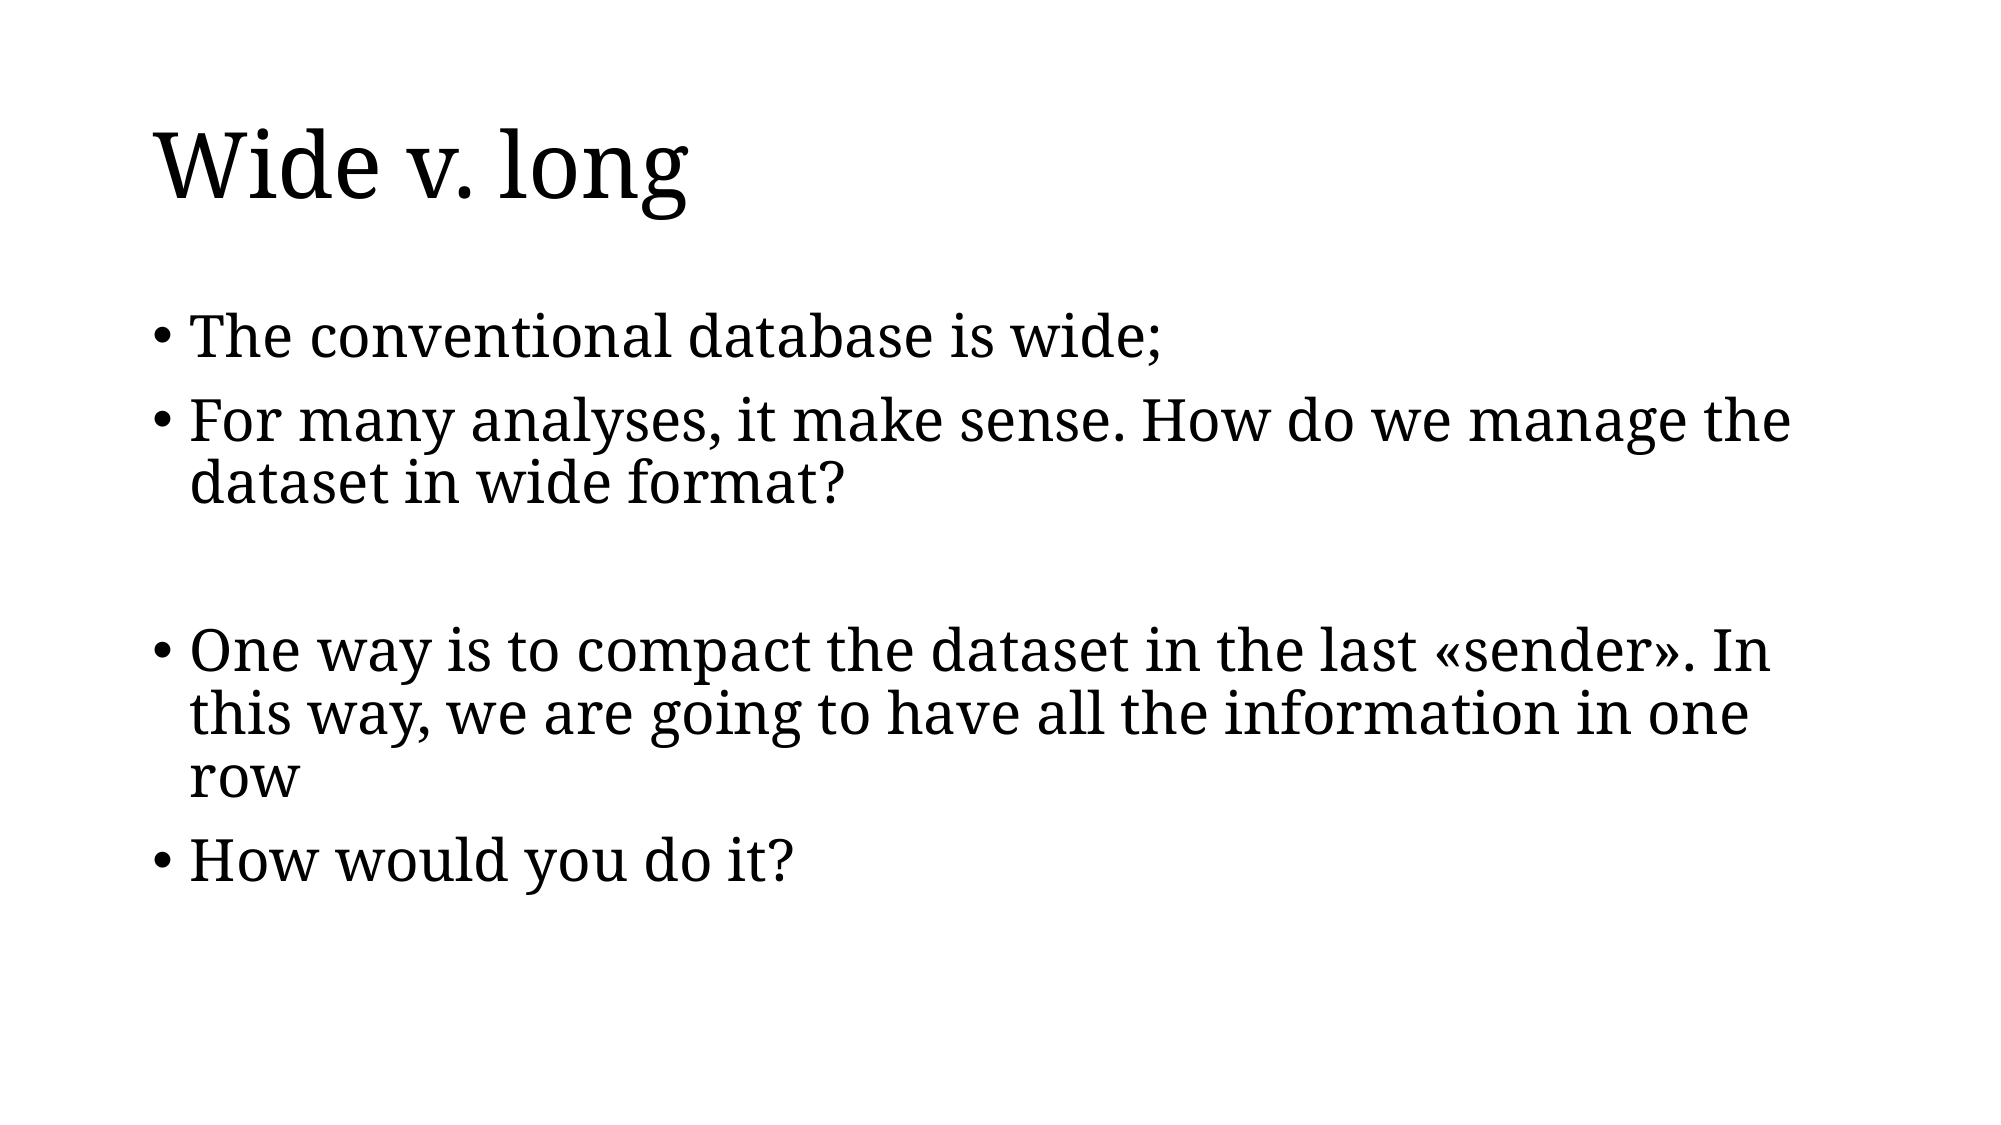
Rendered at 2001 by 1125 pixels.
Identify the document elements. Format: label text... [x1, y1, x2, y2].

list The conventional database is wide; For many analyses, it make sense. How do we manage the dataset in wide format? One way is to compact the dataset in the last «sender». In this way, we are going to have all the information in one row How would you do it? [137, 299, 1863, 1014]
title Wide v. long [137, 59, 1863, 278]
